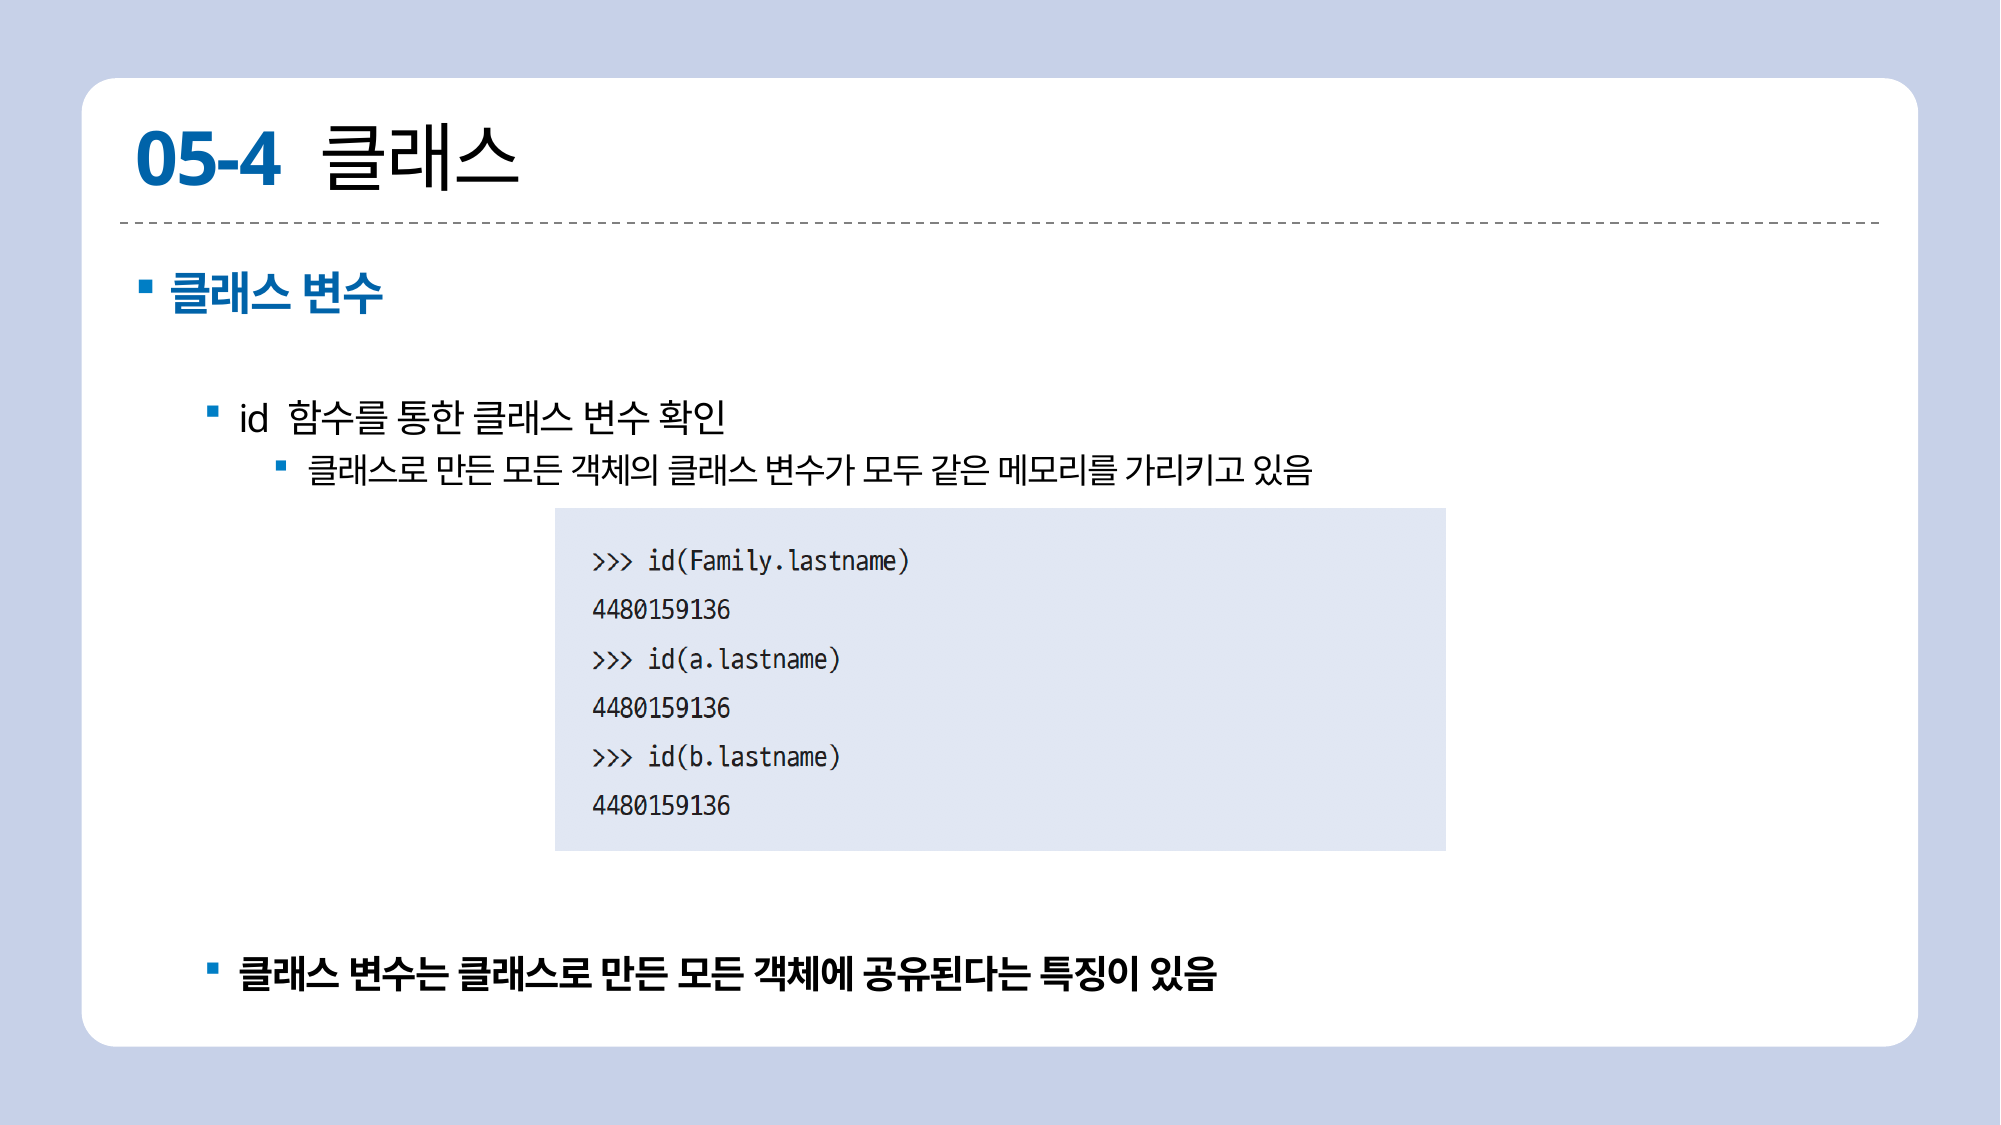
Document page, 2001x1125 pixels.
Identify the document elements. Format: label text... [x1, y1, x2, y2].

picture [554, 508, 1446, 851]
list 클래스 변수 id 함수를 통한 클래스 변수 확인 클래스로 만든 모든 객체의 클래스 변수가 모두 같은 메모리를 가리키고 있음 클래스 변수는 클래스로 만든 모든 객체에 공유된다는 특징이 있음 [120, 257, 1880, 1009]
title 05-4 클래스 [120, 109, 1880, 209]
